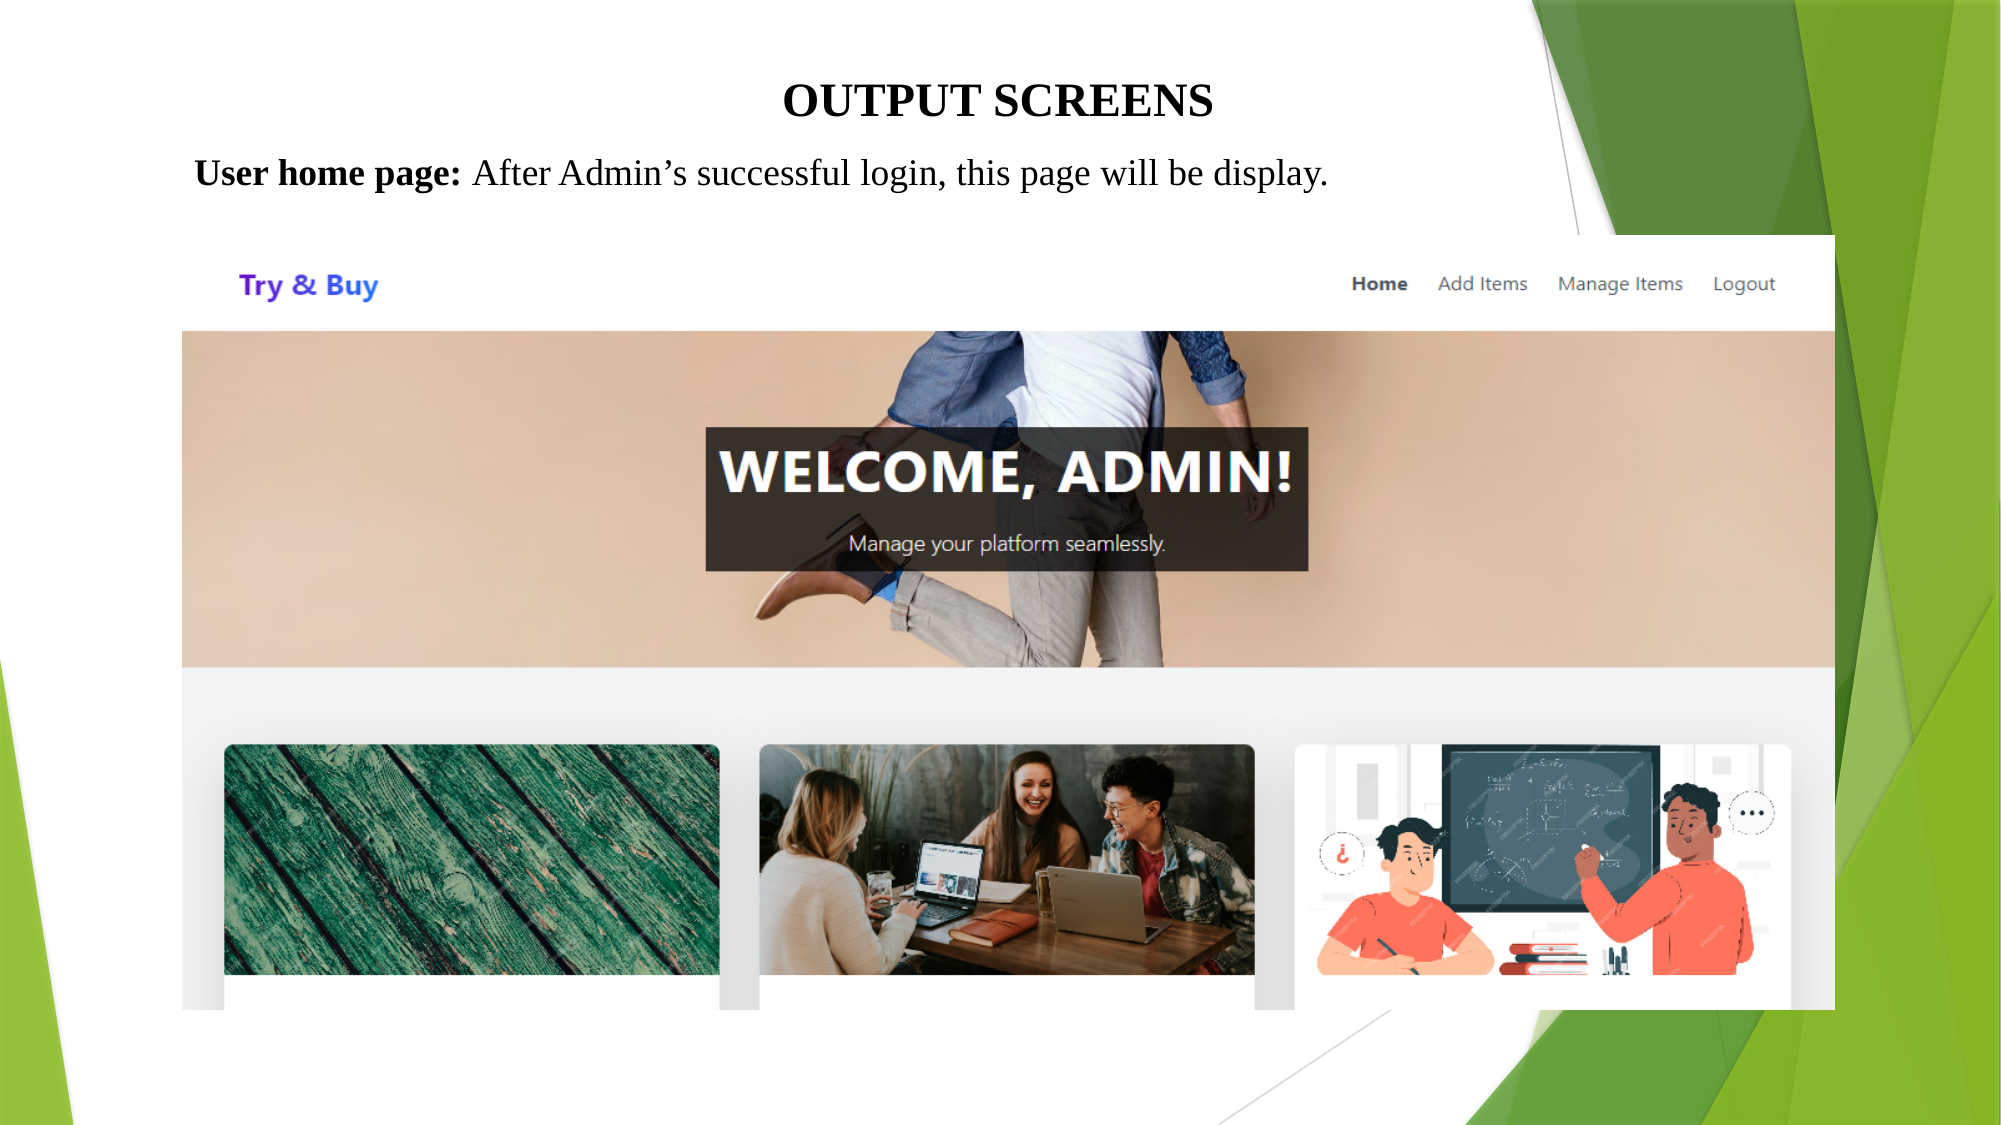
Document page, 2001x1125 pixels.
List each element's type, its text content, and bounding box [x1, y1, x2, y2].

text_box User home page: After Admin’s successful login, this page will be display. [179, 140, 1345, 200]
picture [181, 234, 1835, 1010]
text_box OUTPUT SCREENS [767, 32, 1231, 133]
